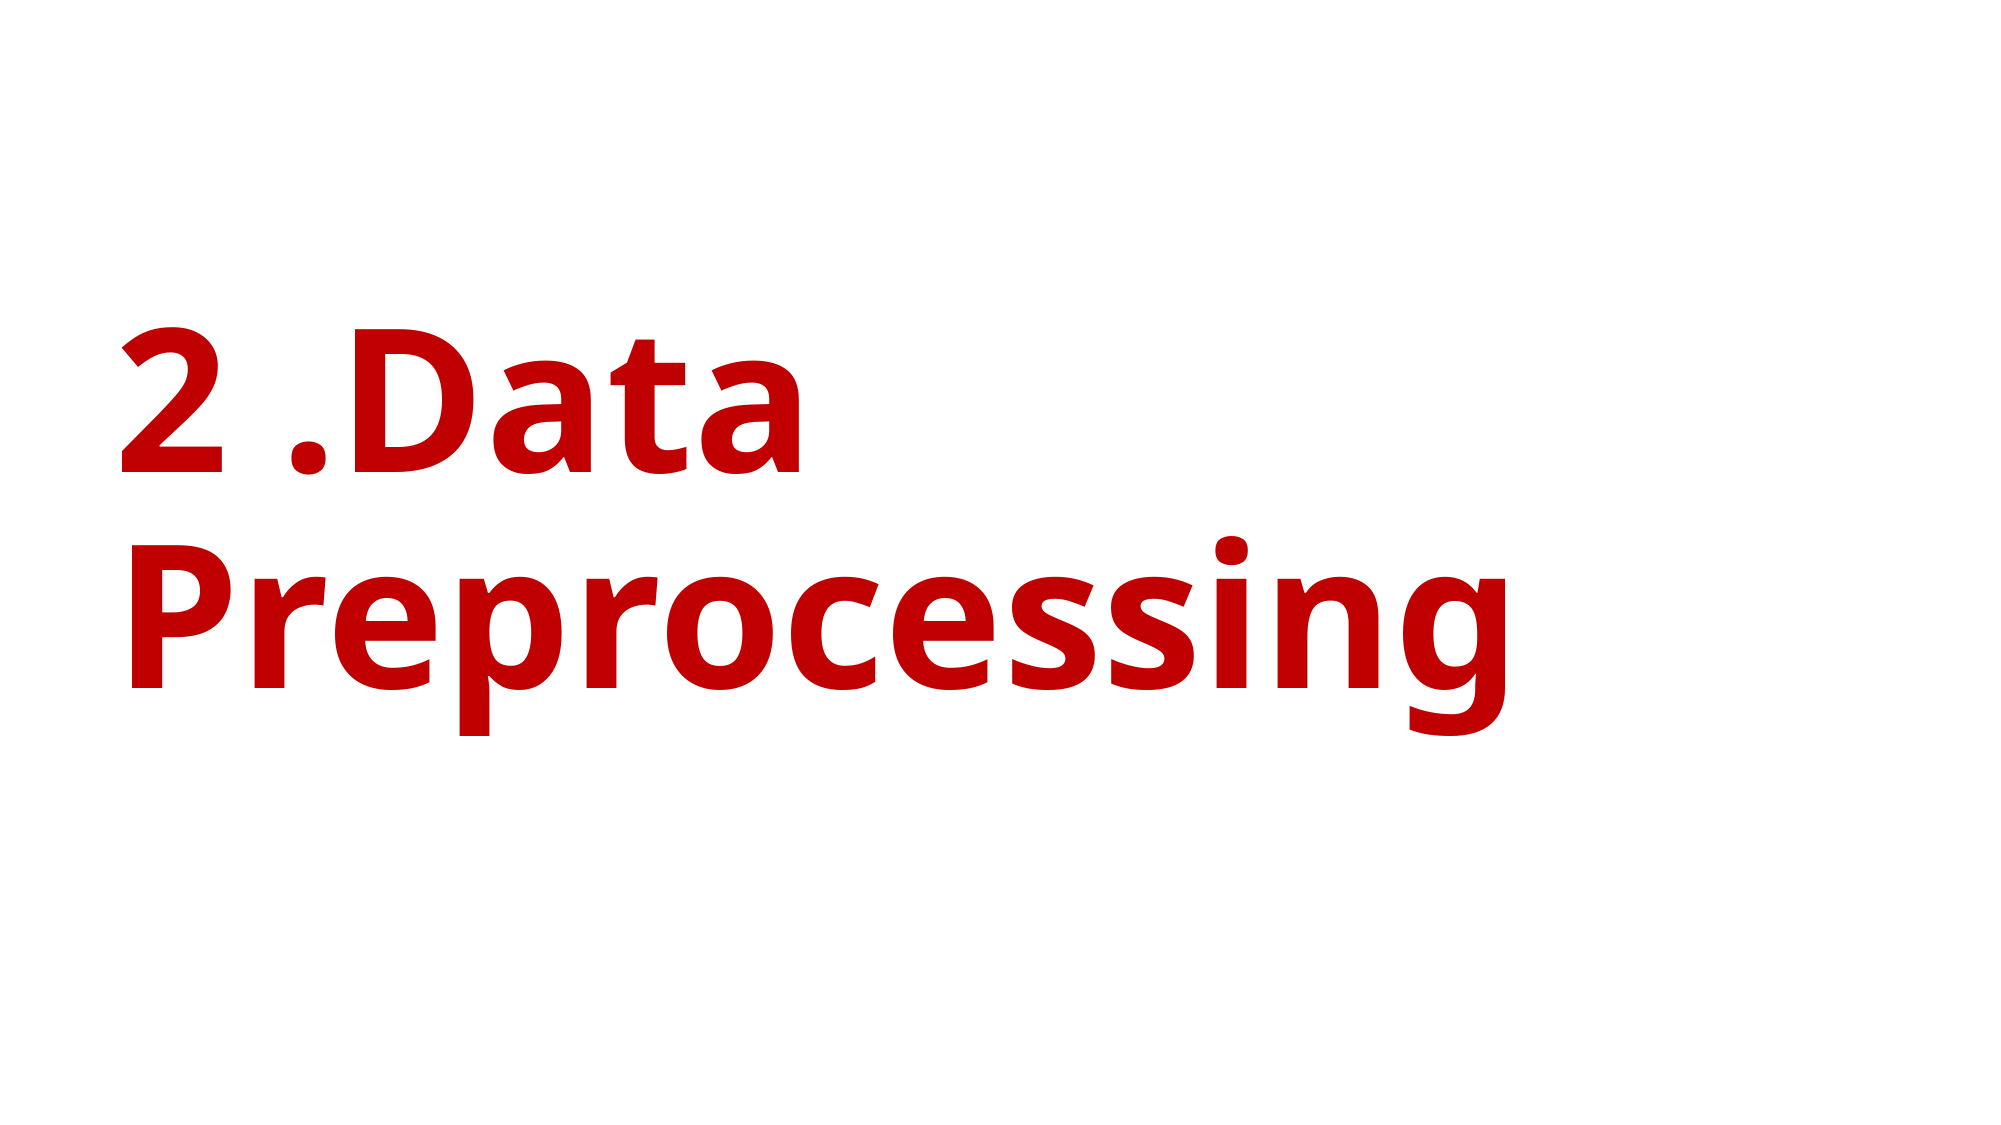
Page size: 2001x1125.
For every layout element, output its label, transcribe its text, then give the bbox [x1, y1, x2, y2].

title 2 .Data Preprocessing [99, 422, 1952, 609]
